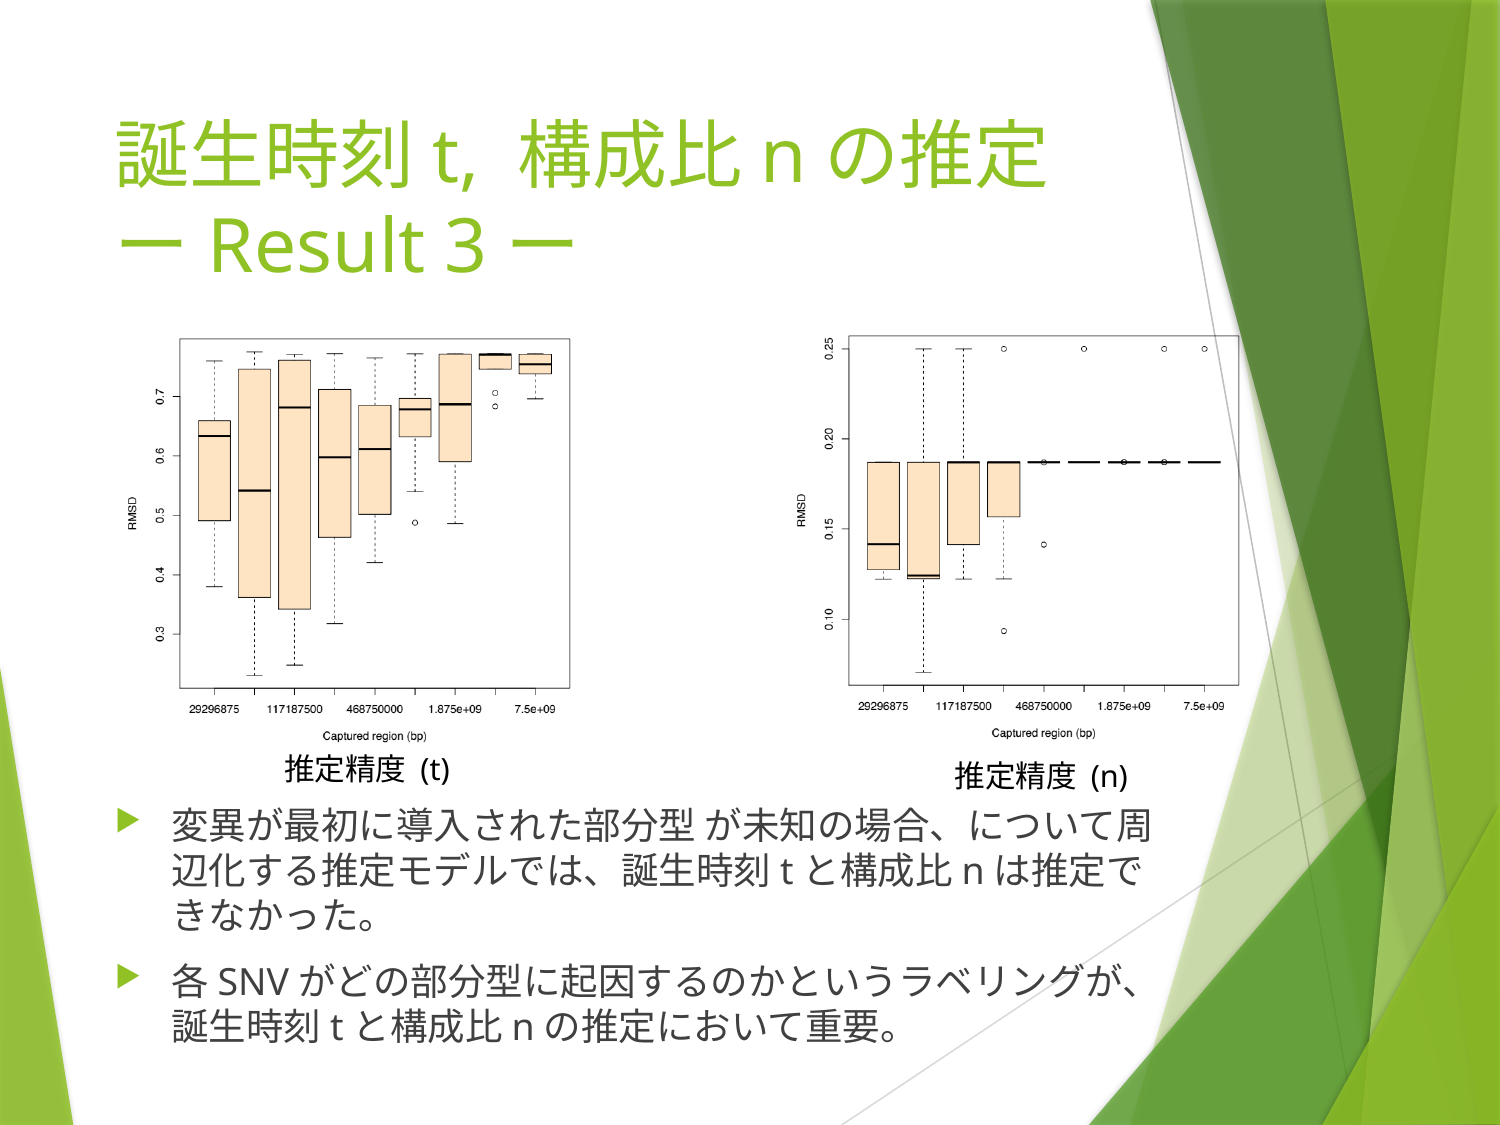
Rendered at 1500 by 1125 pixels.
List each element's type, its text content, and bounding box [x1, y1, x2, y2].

title 誕生時刻t, 構成比nの推定 ーResult 3ー [99, 99, 1142, 317]
picture [793, 280, 1266, 753]
picture [123, 283, 597, 756]
text_box 推定精度 (n) [939, 761, 1214, 801]
text_box 推定精度 (t) [269, 765, 544, 794]
